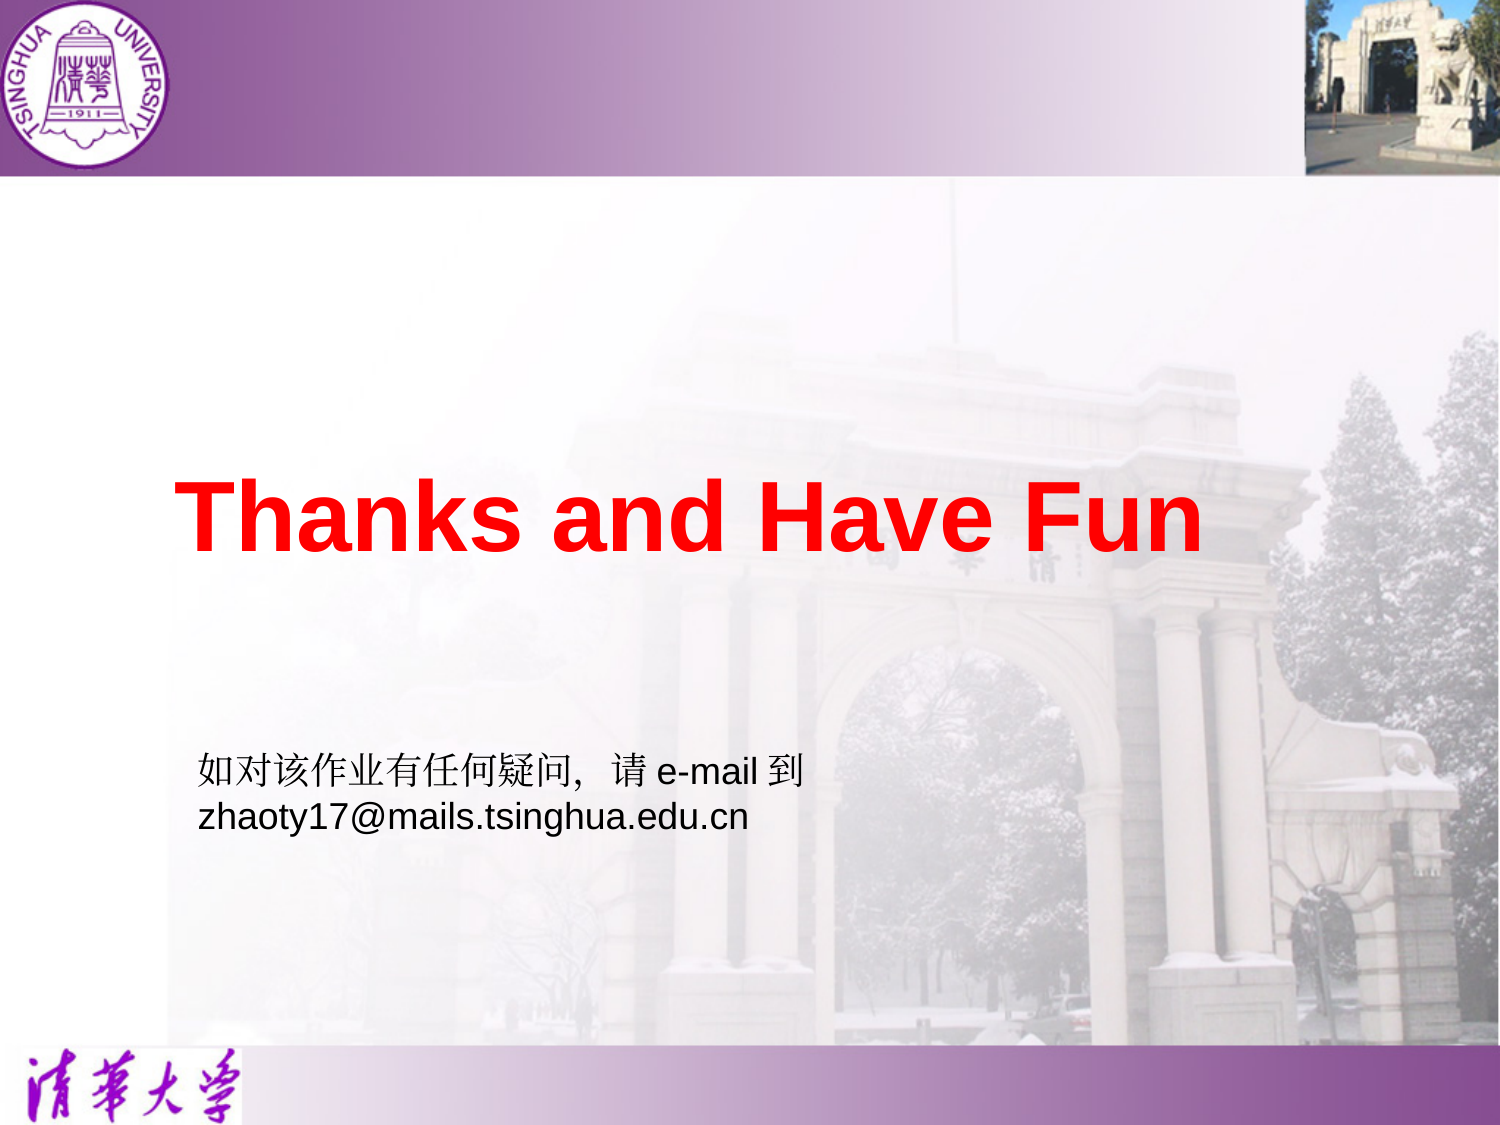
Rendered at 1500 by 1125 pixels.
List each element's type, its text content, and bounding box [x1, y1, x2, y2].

list Thanks and Have Fun [159, 444, 1459, 870]
picture [0, 0, 1500, 1125]
text_box 如对该作业有任何疑问，请e-mail到 zhaoty17@mails.tsinghua.edu.cn [183, 739, 1152, 845]
